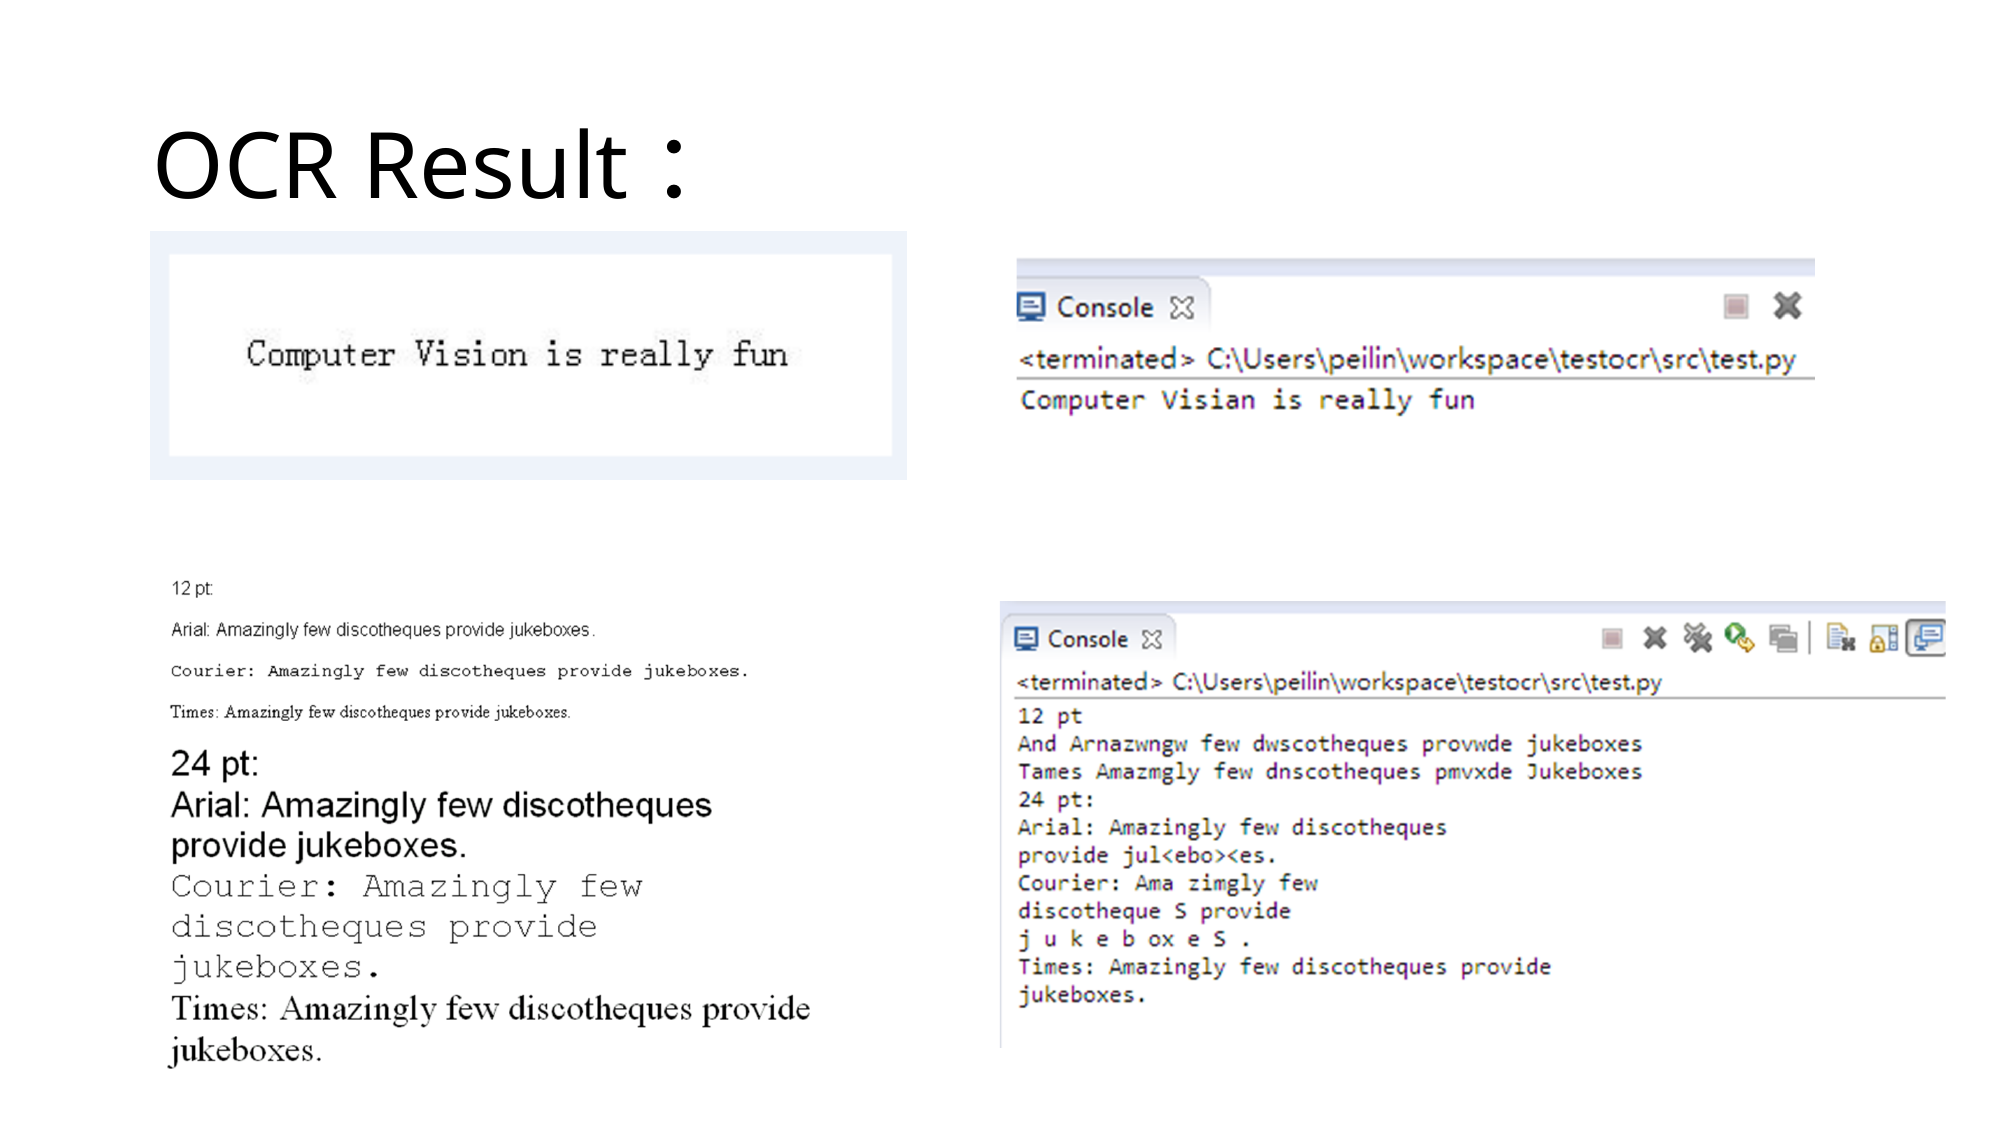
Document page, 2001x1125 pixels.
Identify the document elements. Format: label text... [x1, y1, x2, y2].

picture [149, 230, 908, 480]
picture [999, 601, 1946, 1048]
picture [157, 565, 825, 1084]
title OCR Result： [137, 59, 1863, 278]
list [1016, 248, 1815, 439]
